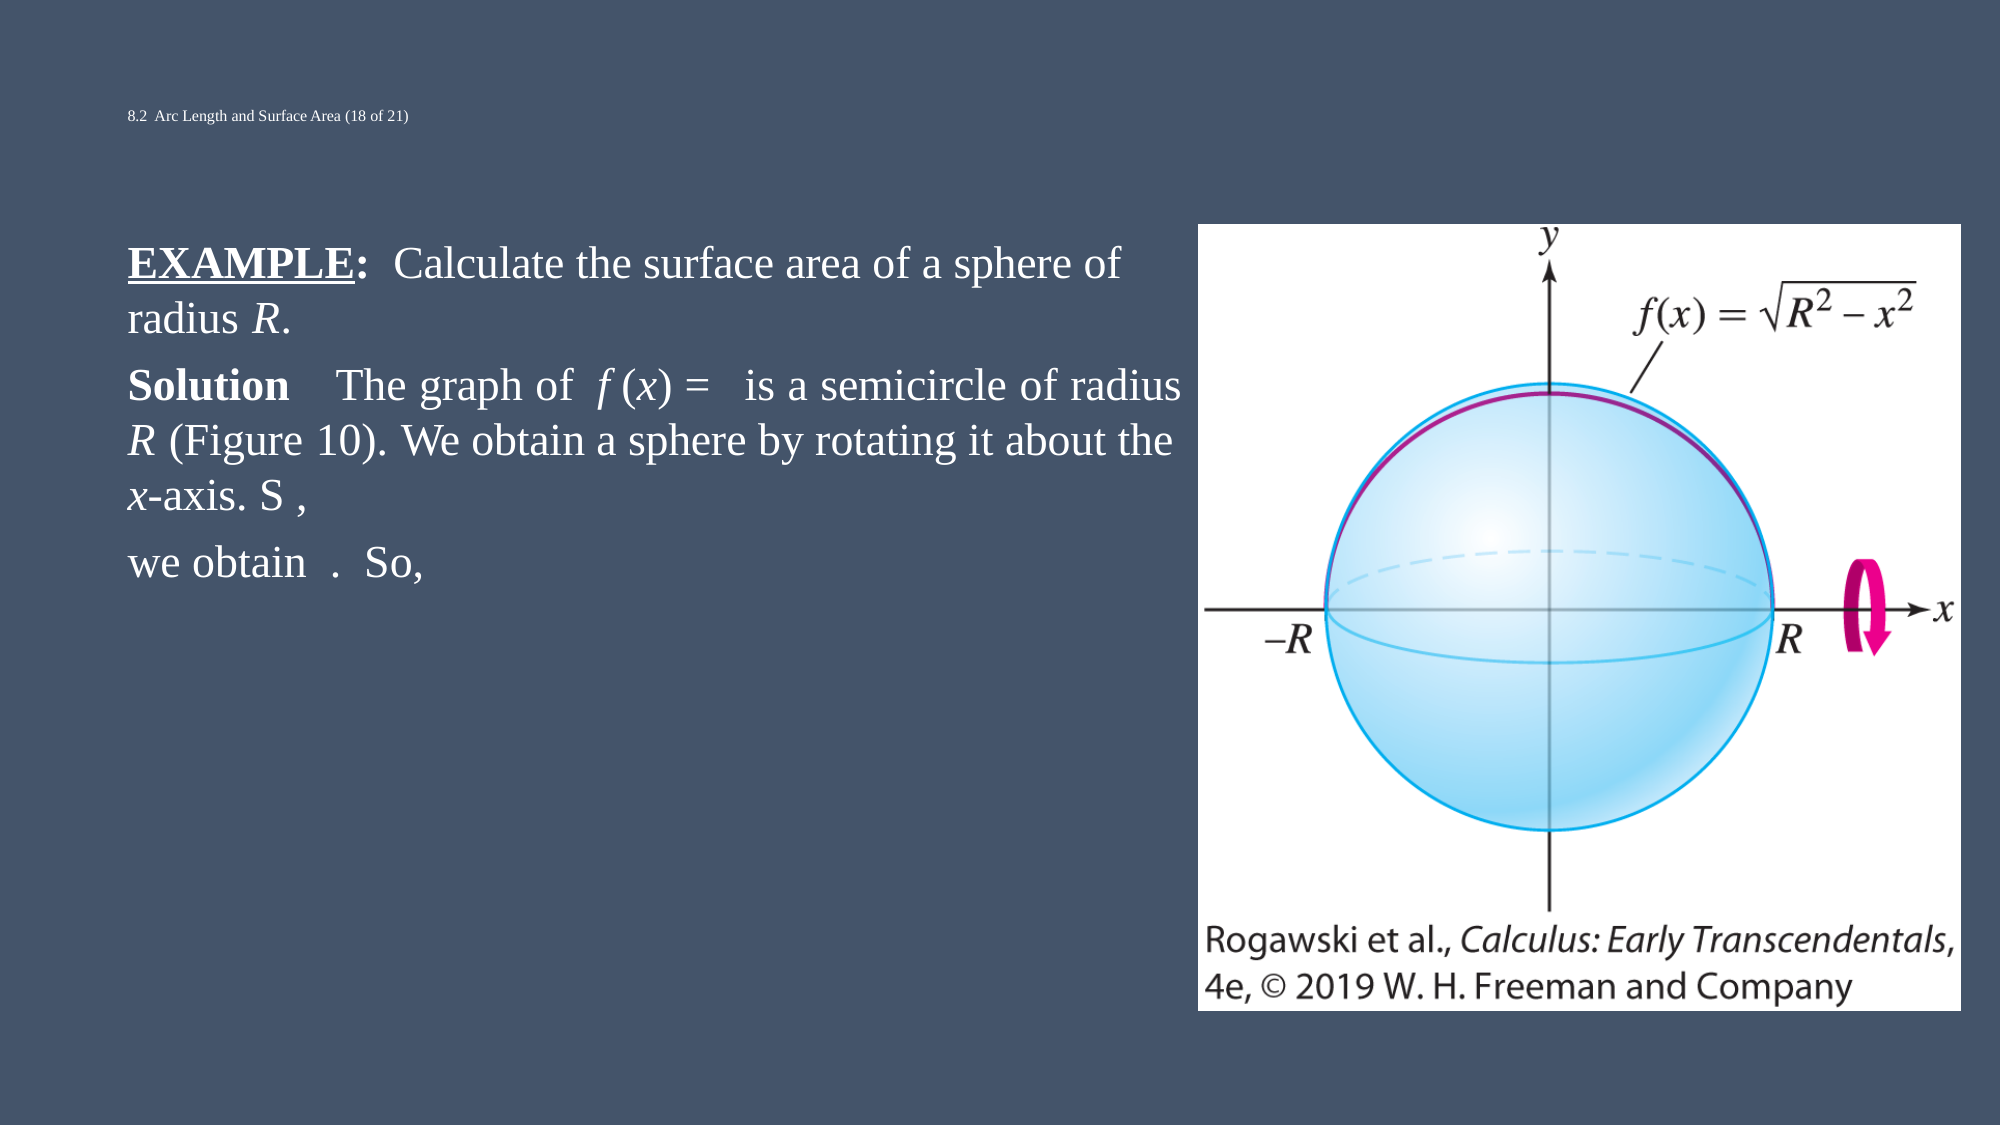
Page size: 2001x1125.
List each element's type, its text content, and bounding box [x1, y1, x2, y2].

title 8.2 Arc Length and Surface Area (18 of 21) [112, 99, 1775, 203]
picture [1198, 224, 1961, 1011]
